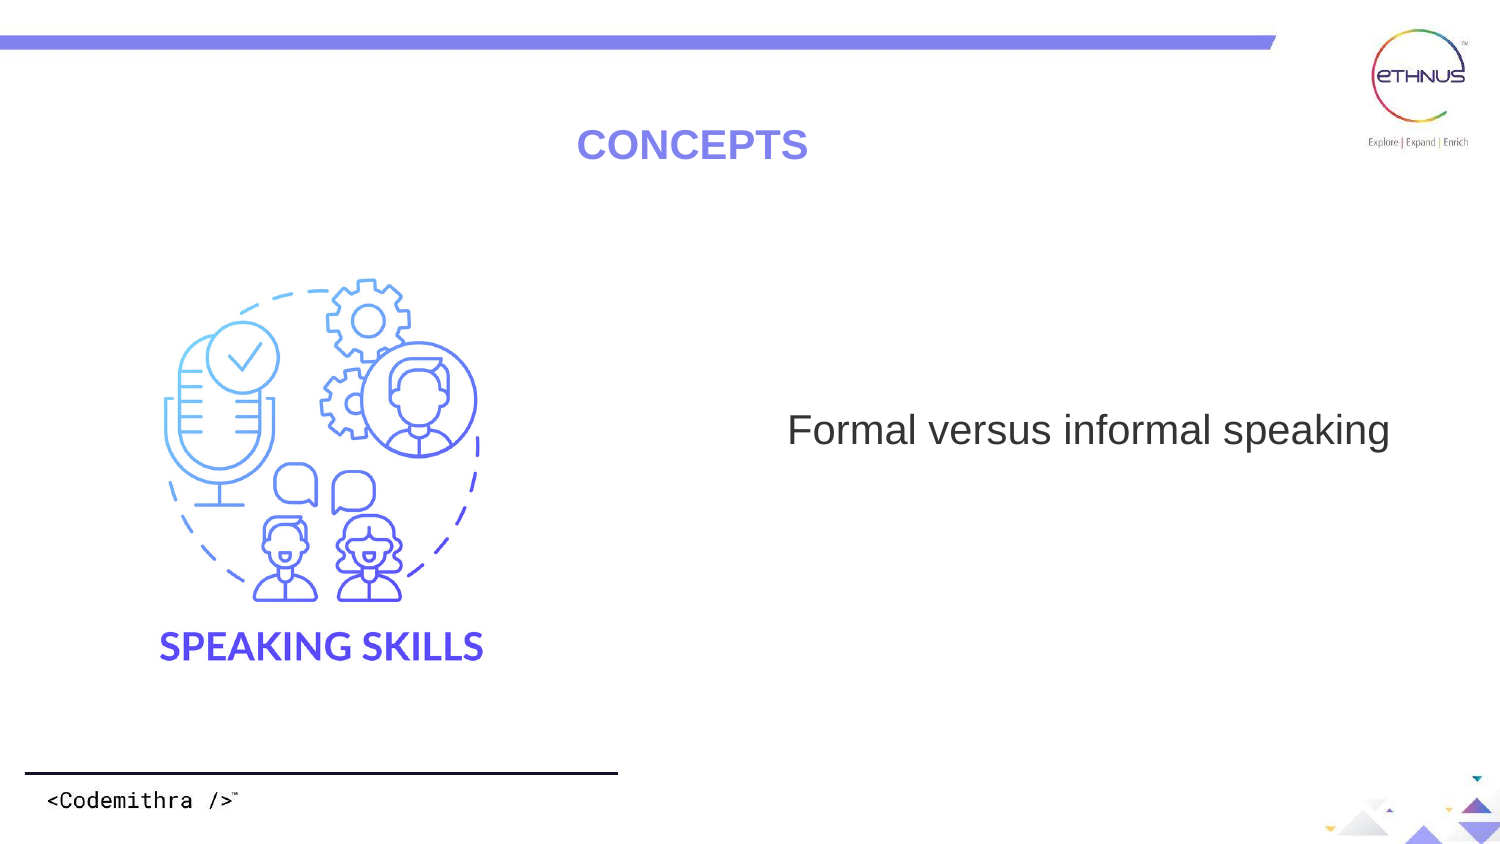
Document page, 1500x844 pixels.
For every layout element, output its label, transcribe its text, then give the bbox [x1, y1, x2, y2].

text_box CONCEPTS [347, 103, 1038, 184]
text_box Formal versus informal speaking [702, 380, 1477, 468]
picture [0, 1, 1500, 844]
